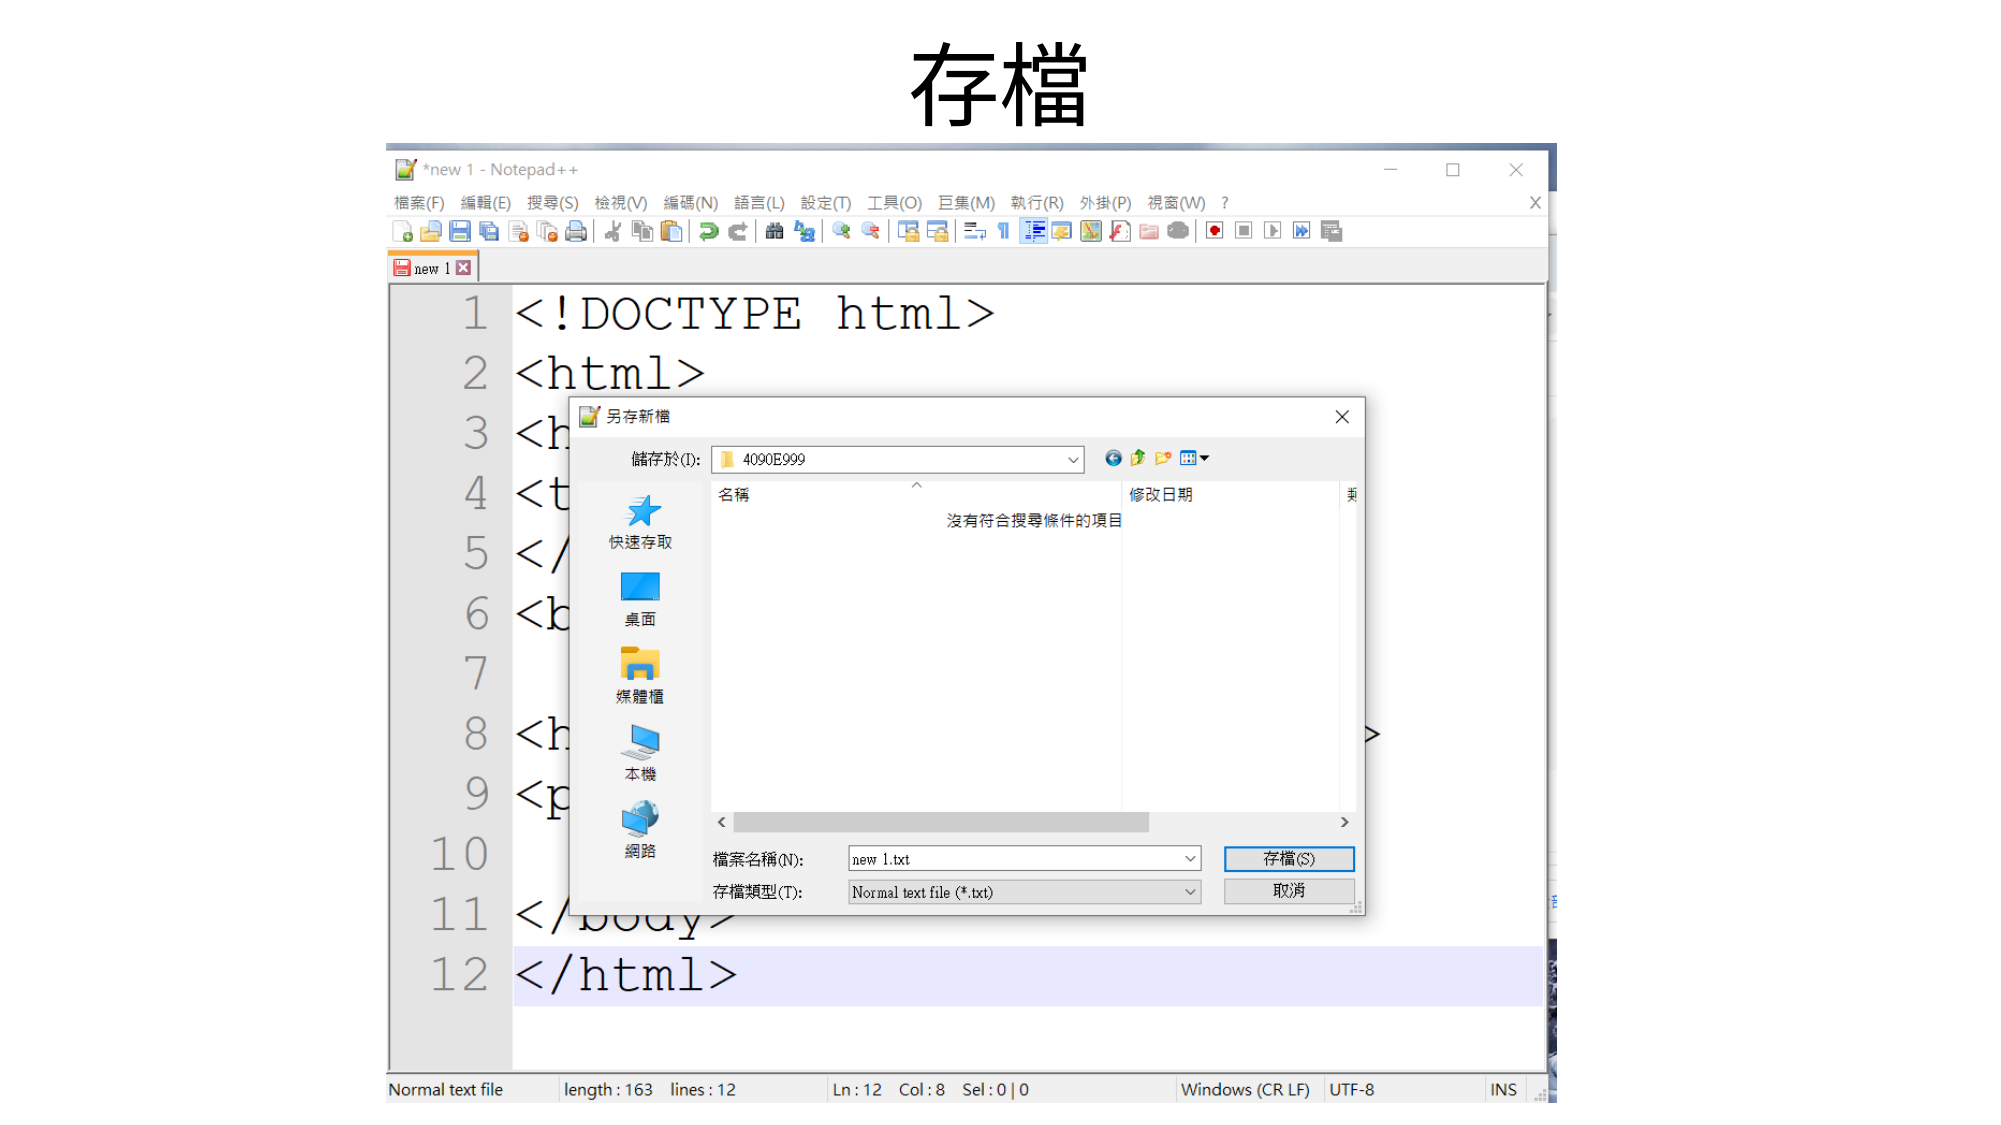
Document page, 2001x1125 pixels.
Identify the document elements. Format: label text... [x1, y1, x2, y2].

title 存檔 [137, 0, 1863, 180]
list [386, 143, 1557, 1103]
